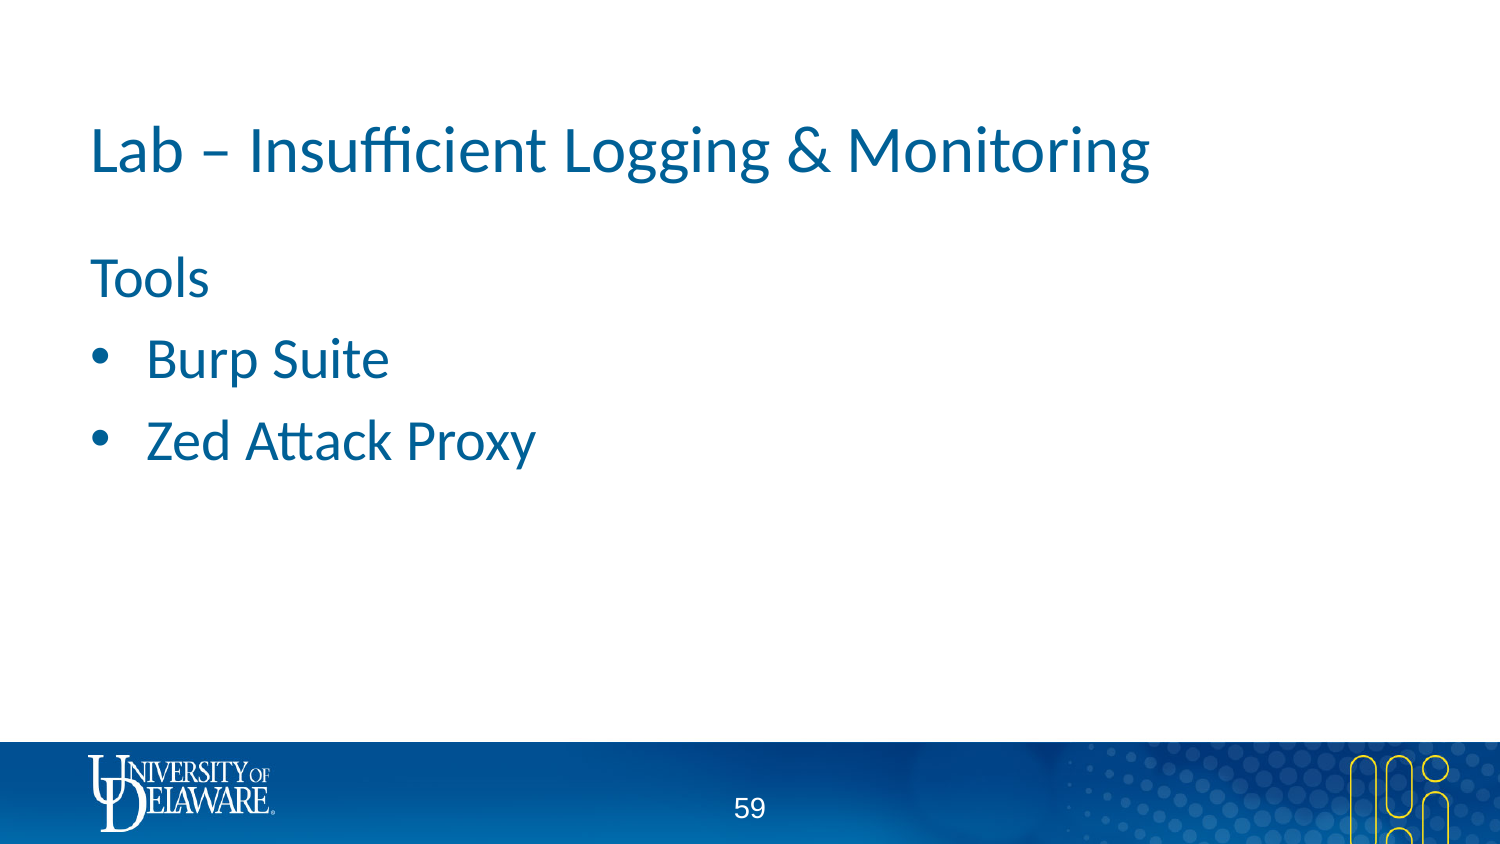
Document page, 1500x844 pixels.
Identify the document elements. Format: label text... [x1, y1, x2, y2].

title Lab – Insufficient Logging & Monitoring [75, 84, 1425, 207]
slide_number 58 [575, 782, 925, 828]
list Tools Burp Suite Zed Attack Proxy [75, 231, 738, 672]
picture [0, 0, 1500, 844]
